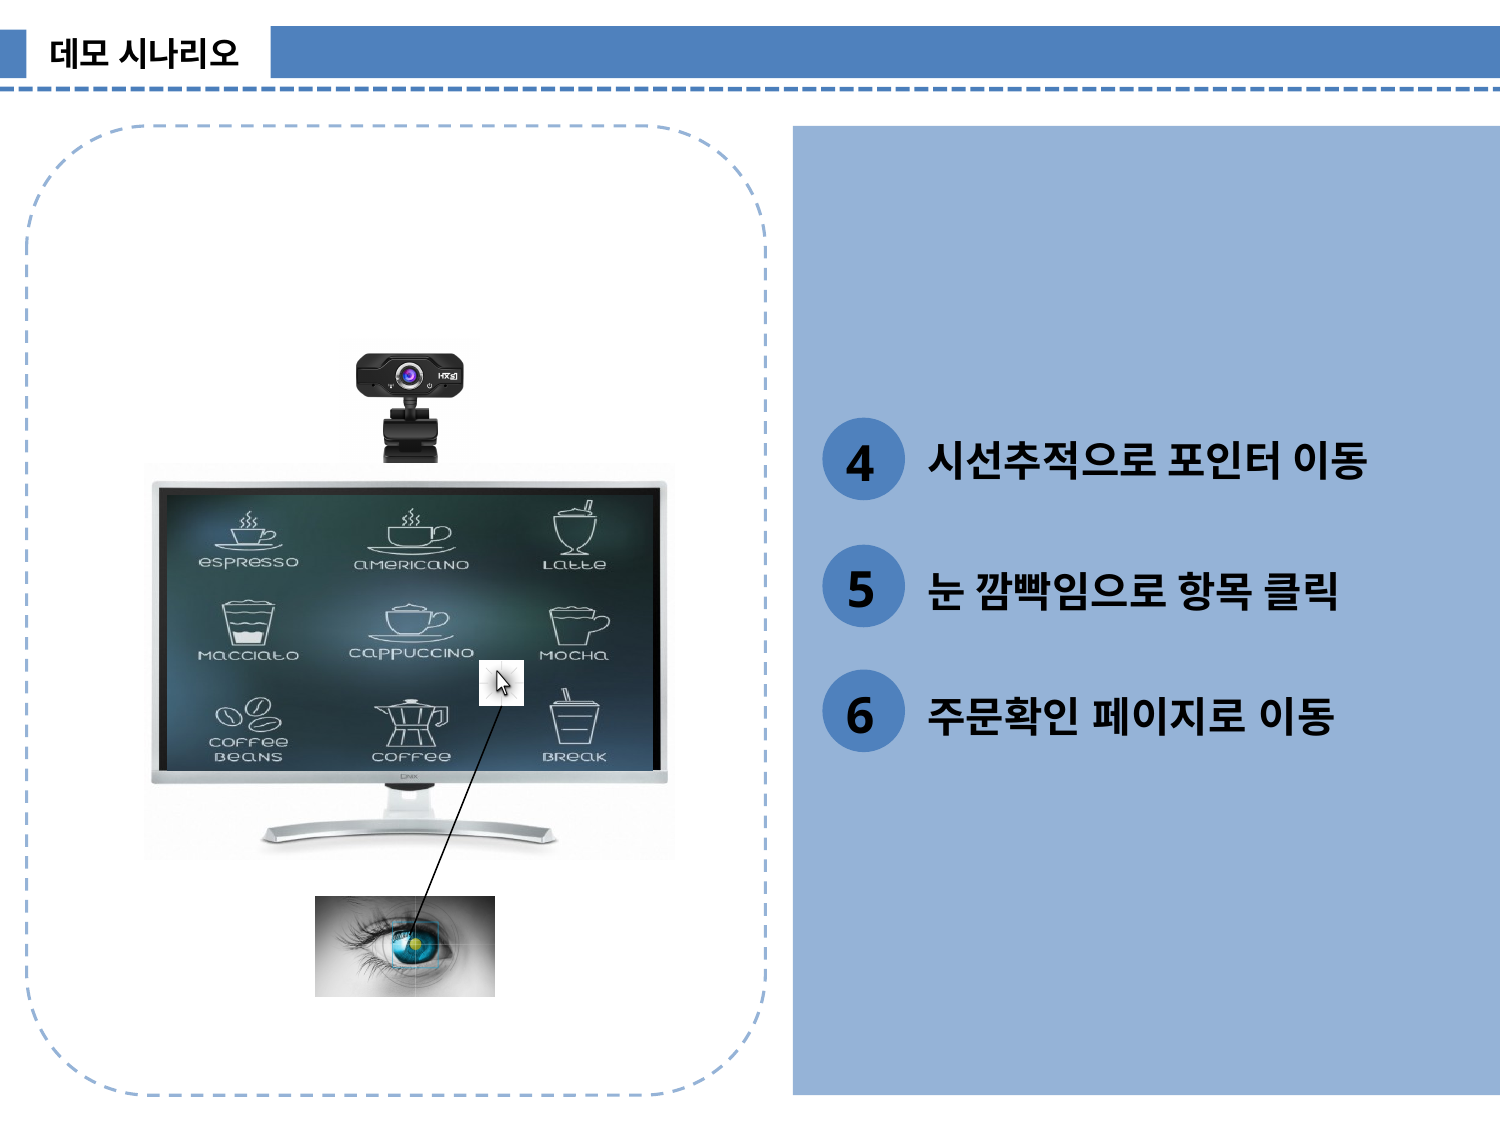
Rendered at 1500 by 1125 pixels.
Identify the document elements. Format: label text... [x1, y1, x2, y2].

text_box [820, 430, 831, 488]
text_box [425, 868, 438, 895]
text_box [268, 24, 1500, 80]
text_box 데모 시나리오 [34, 26, 228, 81]
text_box [0, 28, 29, 80]
text_box 4 [831, 393, 926, 529]
text_box [24, 123, 768, 1098]
text_box 눈 깜빡임으로 항목 클릭 [927, 558, 1415, 624]
text_box 6 [831, 646, 926, 782]
picture [144, 337, 676, 860]
picture [314, 896, 495, 997]
text_box 주문확인 페이지로 이동 [926, 683, 1469, 749]
text_box [820, 556, 832, 616]
text_box [820, 682, 831, 740]
text_box [791, 124, 1500, 1097]
text_box 시선추적으로 포인터 이동 [926, 427, 1437, 493]
text_box 5 [832, 519, 927, 655]
